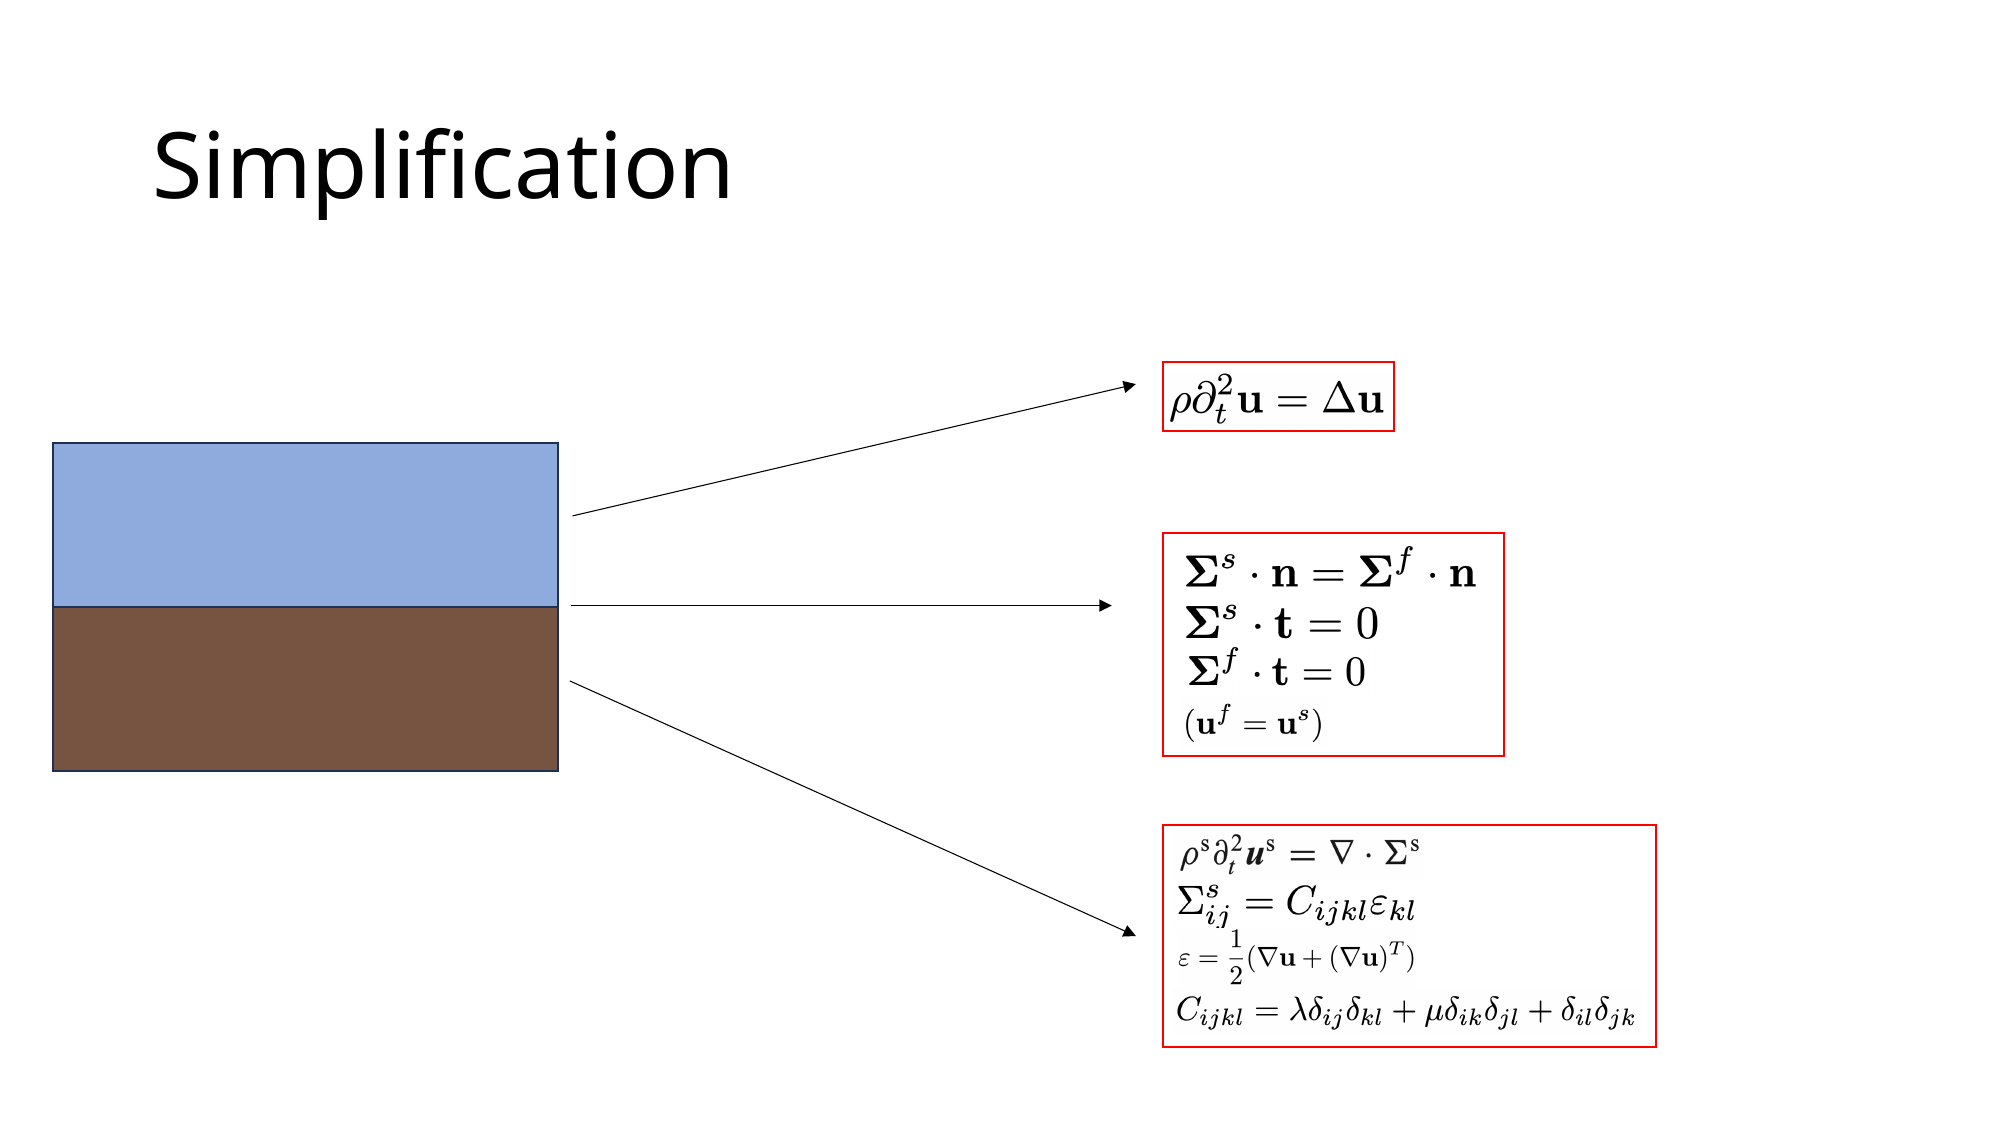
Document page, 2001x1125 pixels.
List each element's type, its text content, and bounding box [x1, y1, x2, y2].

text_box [569, 680, 1136, 936]
text_box [1162, 532, 1505, 757]
picture [1168, 370, 1392, 428]
text_box [1162, 824, 1657, 1048]
picture [1179, 531, 1487, 750]
picture [1172, 830, 1424, 986]
picture [1172, 987, 1641, 1035]
text_box [52, 606, 559, 772]
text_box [572, 384, 1136, 516]
text_box [1162, 361, 1395, 432]
text_box [52, 442, 559, 606]
title Simplification [137, 59, 1863, 278]
